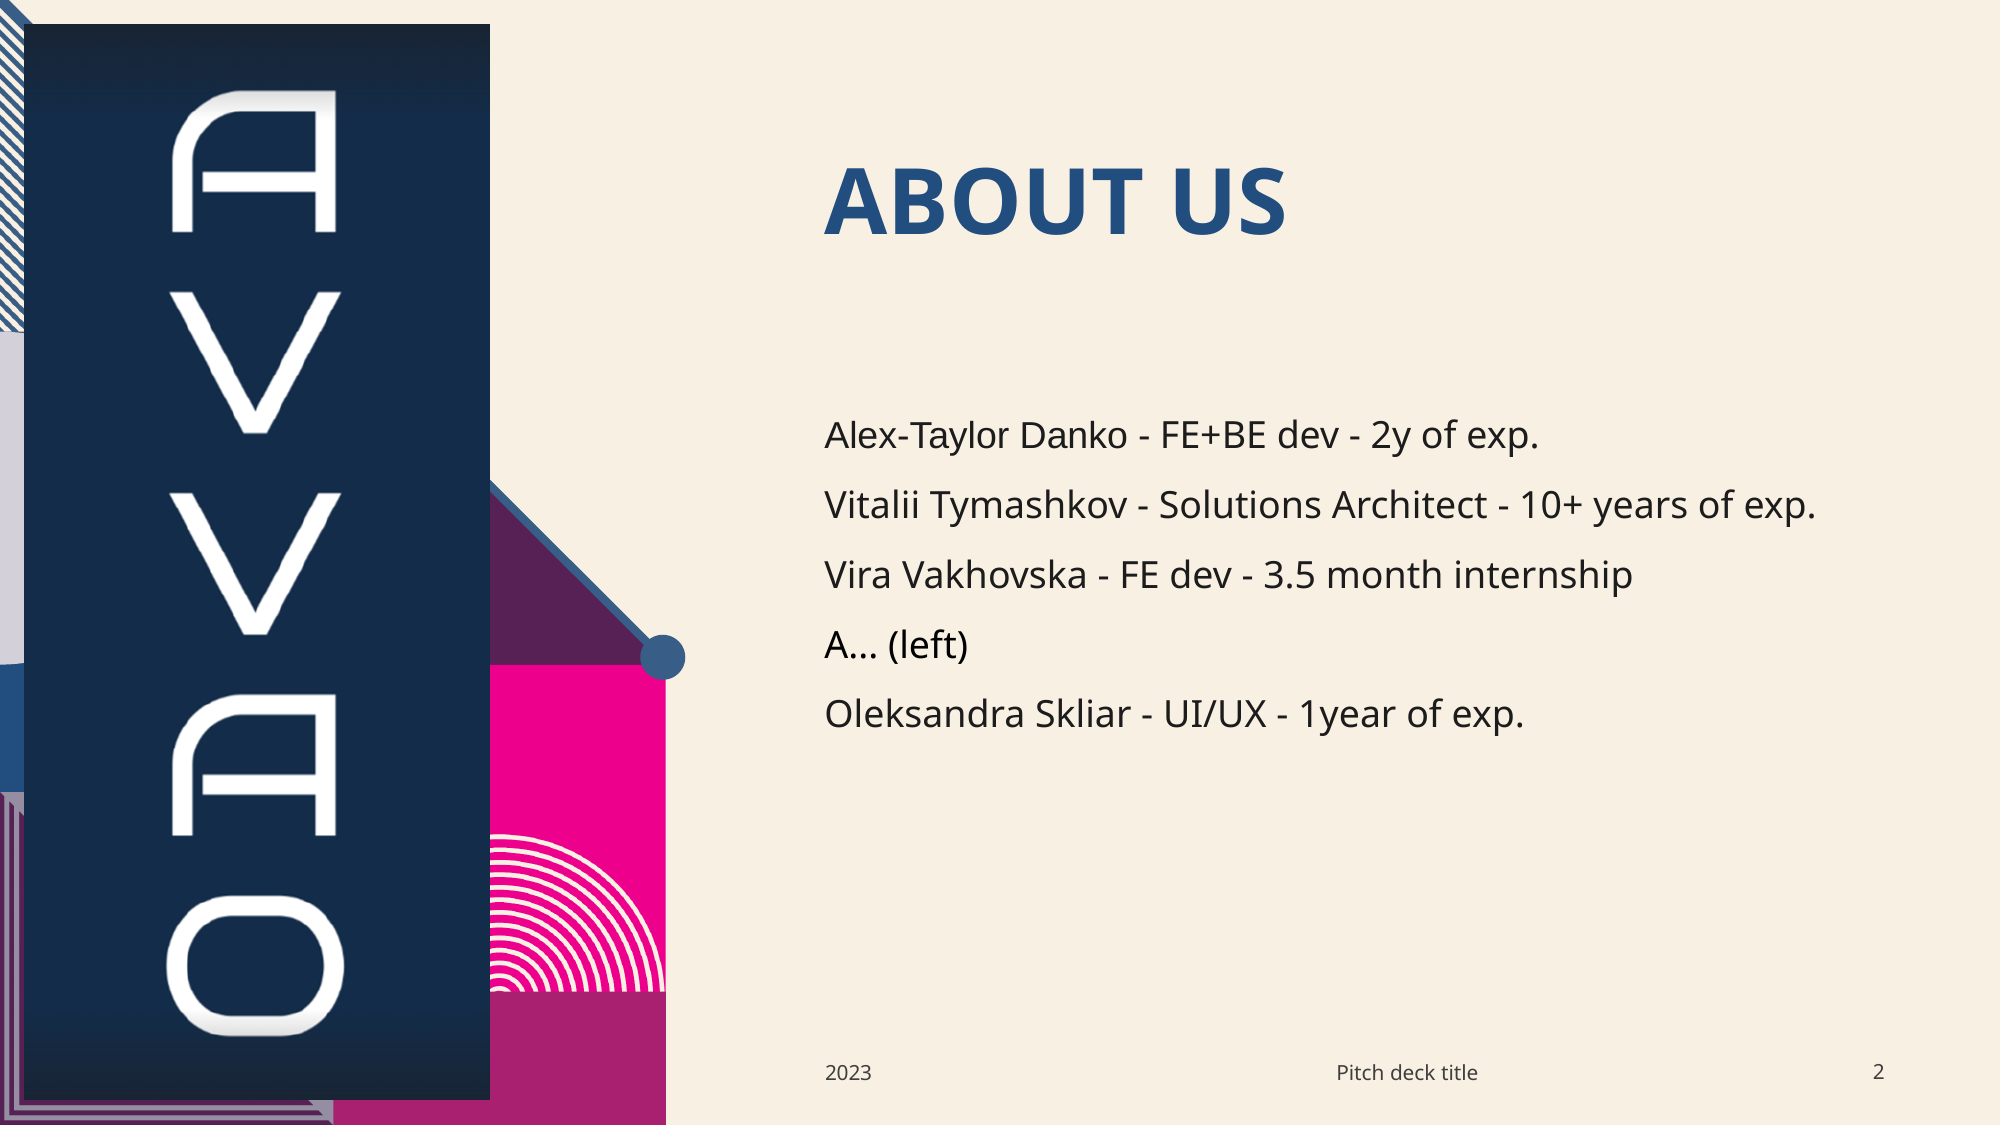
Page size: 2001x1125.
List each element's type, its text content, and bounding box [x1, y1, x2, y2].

title ABOUT US [809, 147, 1850, 365]
slide_number 2023 [810, 1042, 990, 1103]
slide_number ‹#› [1824, 1042, 1900, 1103]
footer Pitch deck title [1219, 1041, 1595, 1102]
list Alex-Taylor Danko - FE+BE dev - 2y of exp. Vitalii Tymashkov - Solutions Architect - 10+ years of exp. Vira Vakhovska - FE dev - 3.5 month internship A... (left) Oleksandra Skliar - UI/UX - 1year of exp. [809, 379, 1925, 980]
picture [0, 0, 665, 1125]
